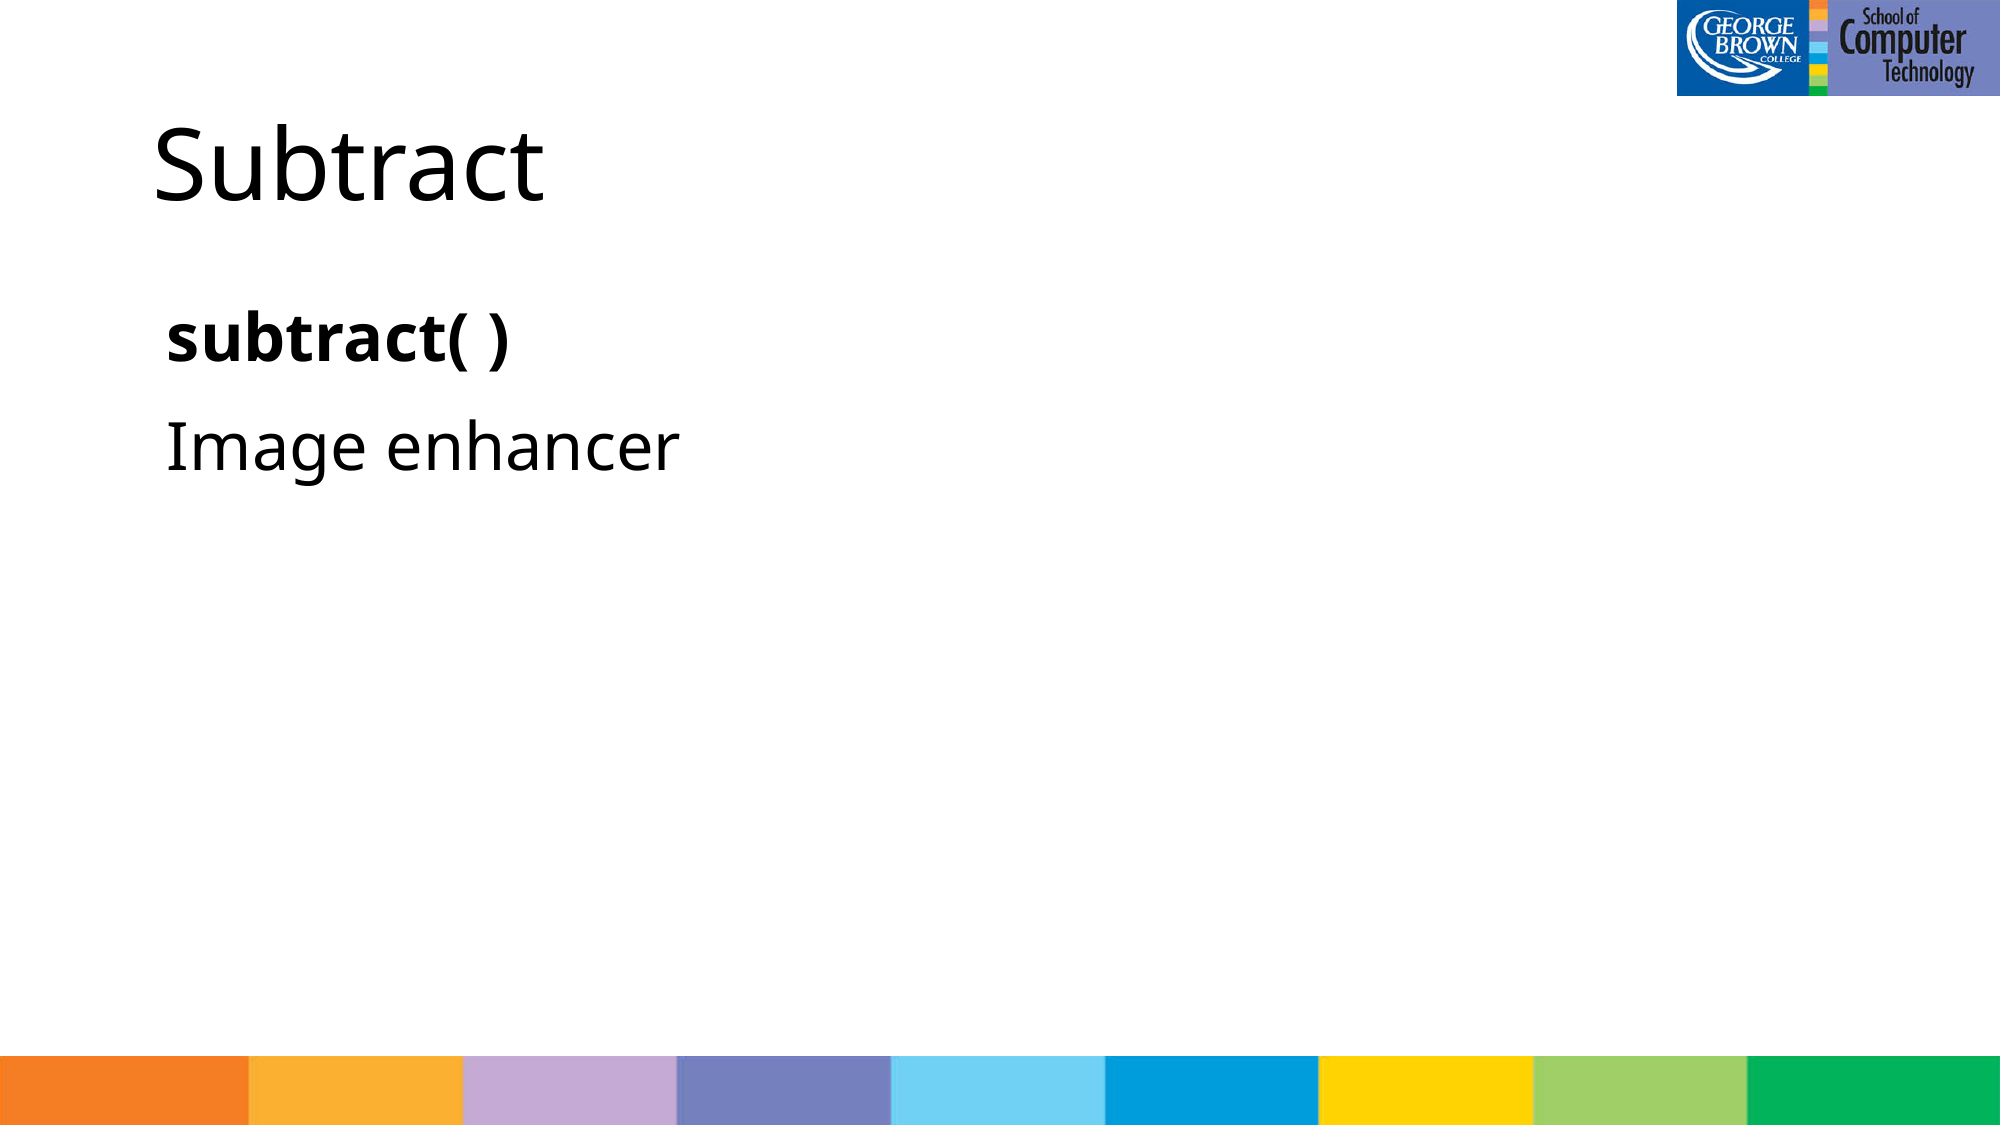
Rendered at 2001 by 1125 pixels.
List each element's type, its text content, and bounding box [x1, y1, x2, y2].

picture [1318, 1056, 2000, 1125]
title Subtract [137, 59, 1863, 278]
list subtract( ) Image enhancer [151, 278, 1931, 550]
picture [0, 1056, 1105, 1125]
picture [1677, 0, 2000, 96]
